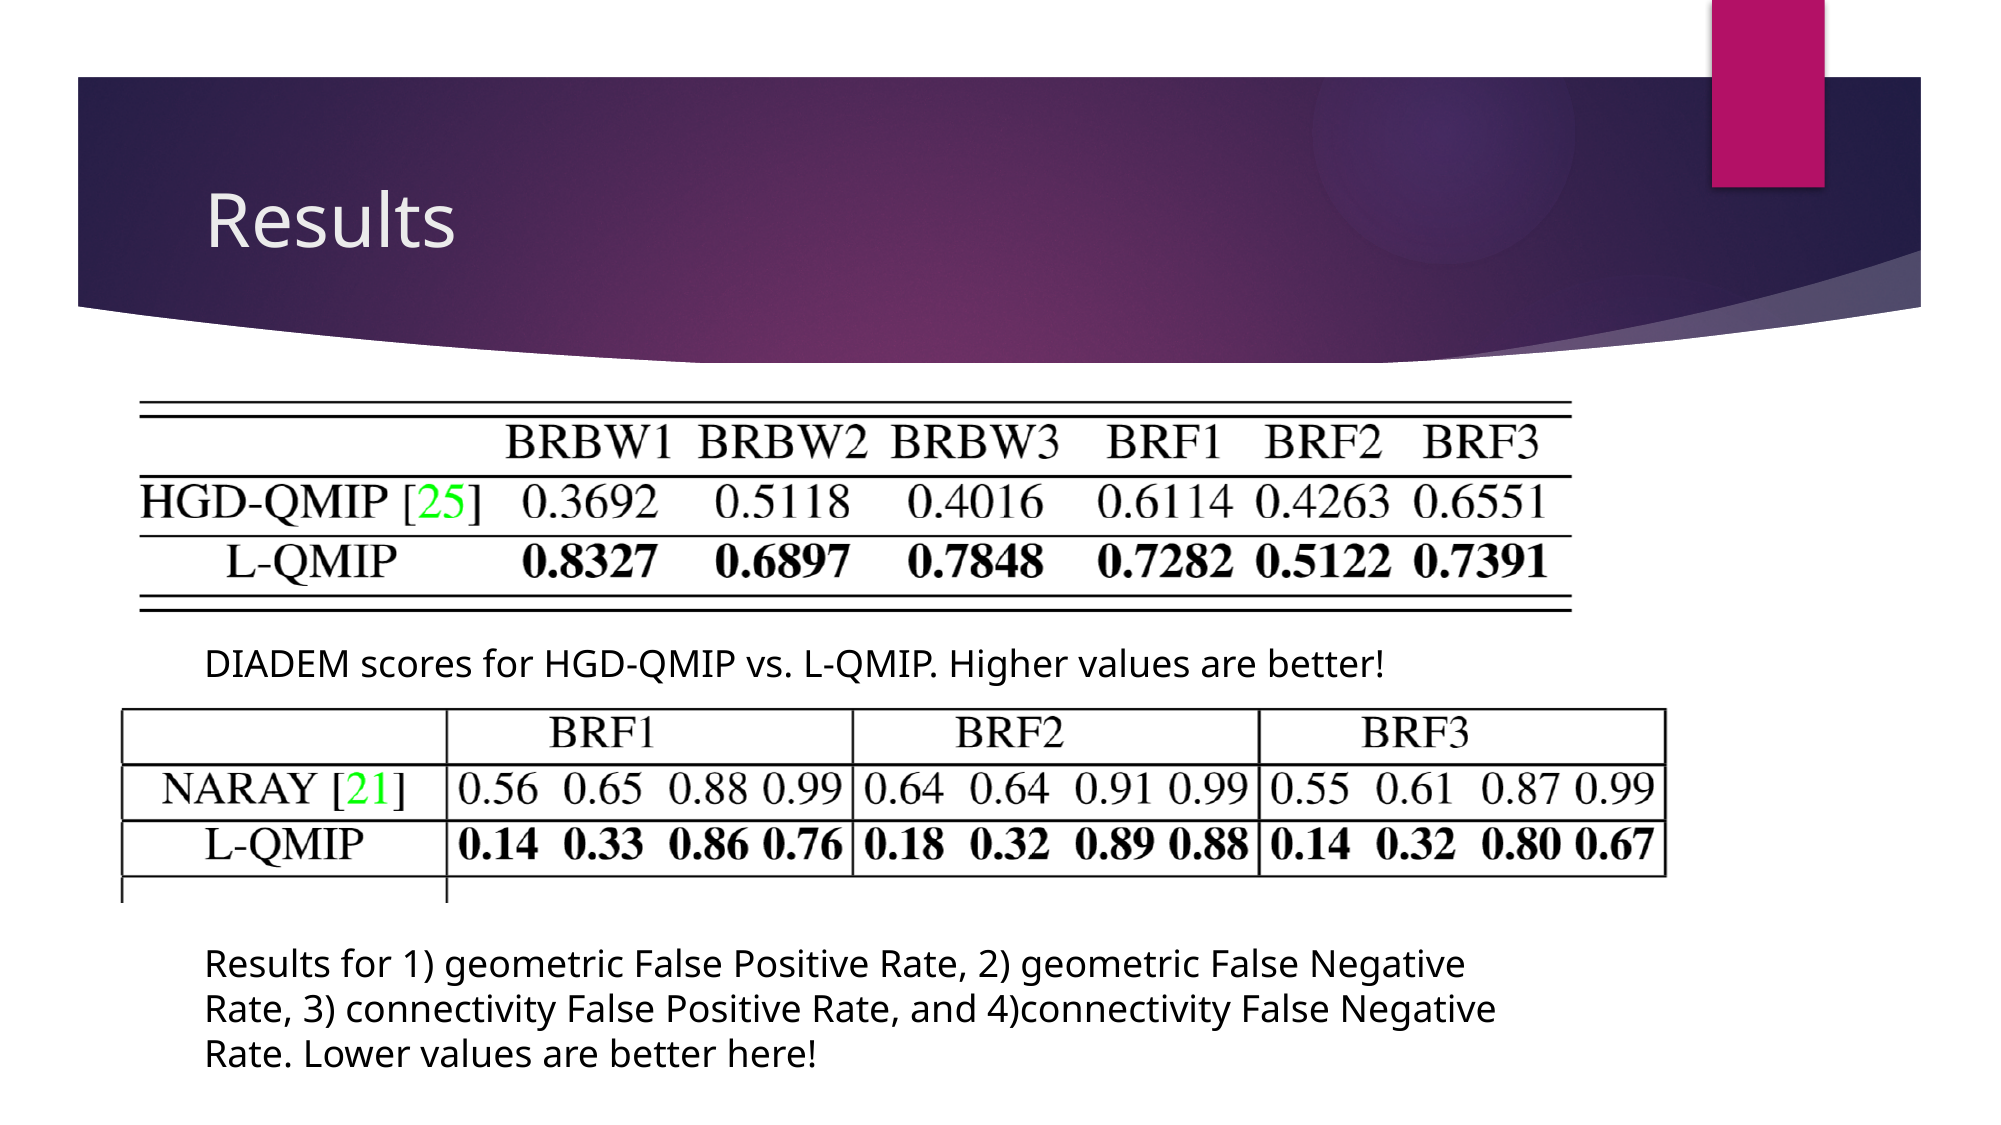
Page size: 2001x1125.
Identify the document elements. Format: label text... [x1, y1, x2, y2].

picture [74, 671, 1742, 903]
title Results [189, 159, 1627, 276]
text_box Results for 1) geometric False Positive Rate, 2) geometric False Negative Rate, 3) connectivity False Positive Rate, and 4)connectivity False Negative Rate. Lower values are better here! [189, 932, 1566, 1083]
text_box DIADEM scores for HGD-QMIP vs. L-QMIP. Higher values are better! [189, 632, 1566, 668]
picture [95, 363, 1602, 624]
